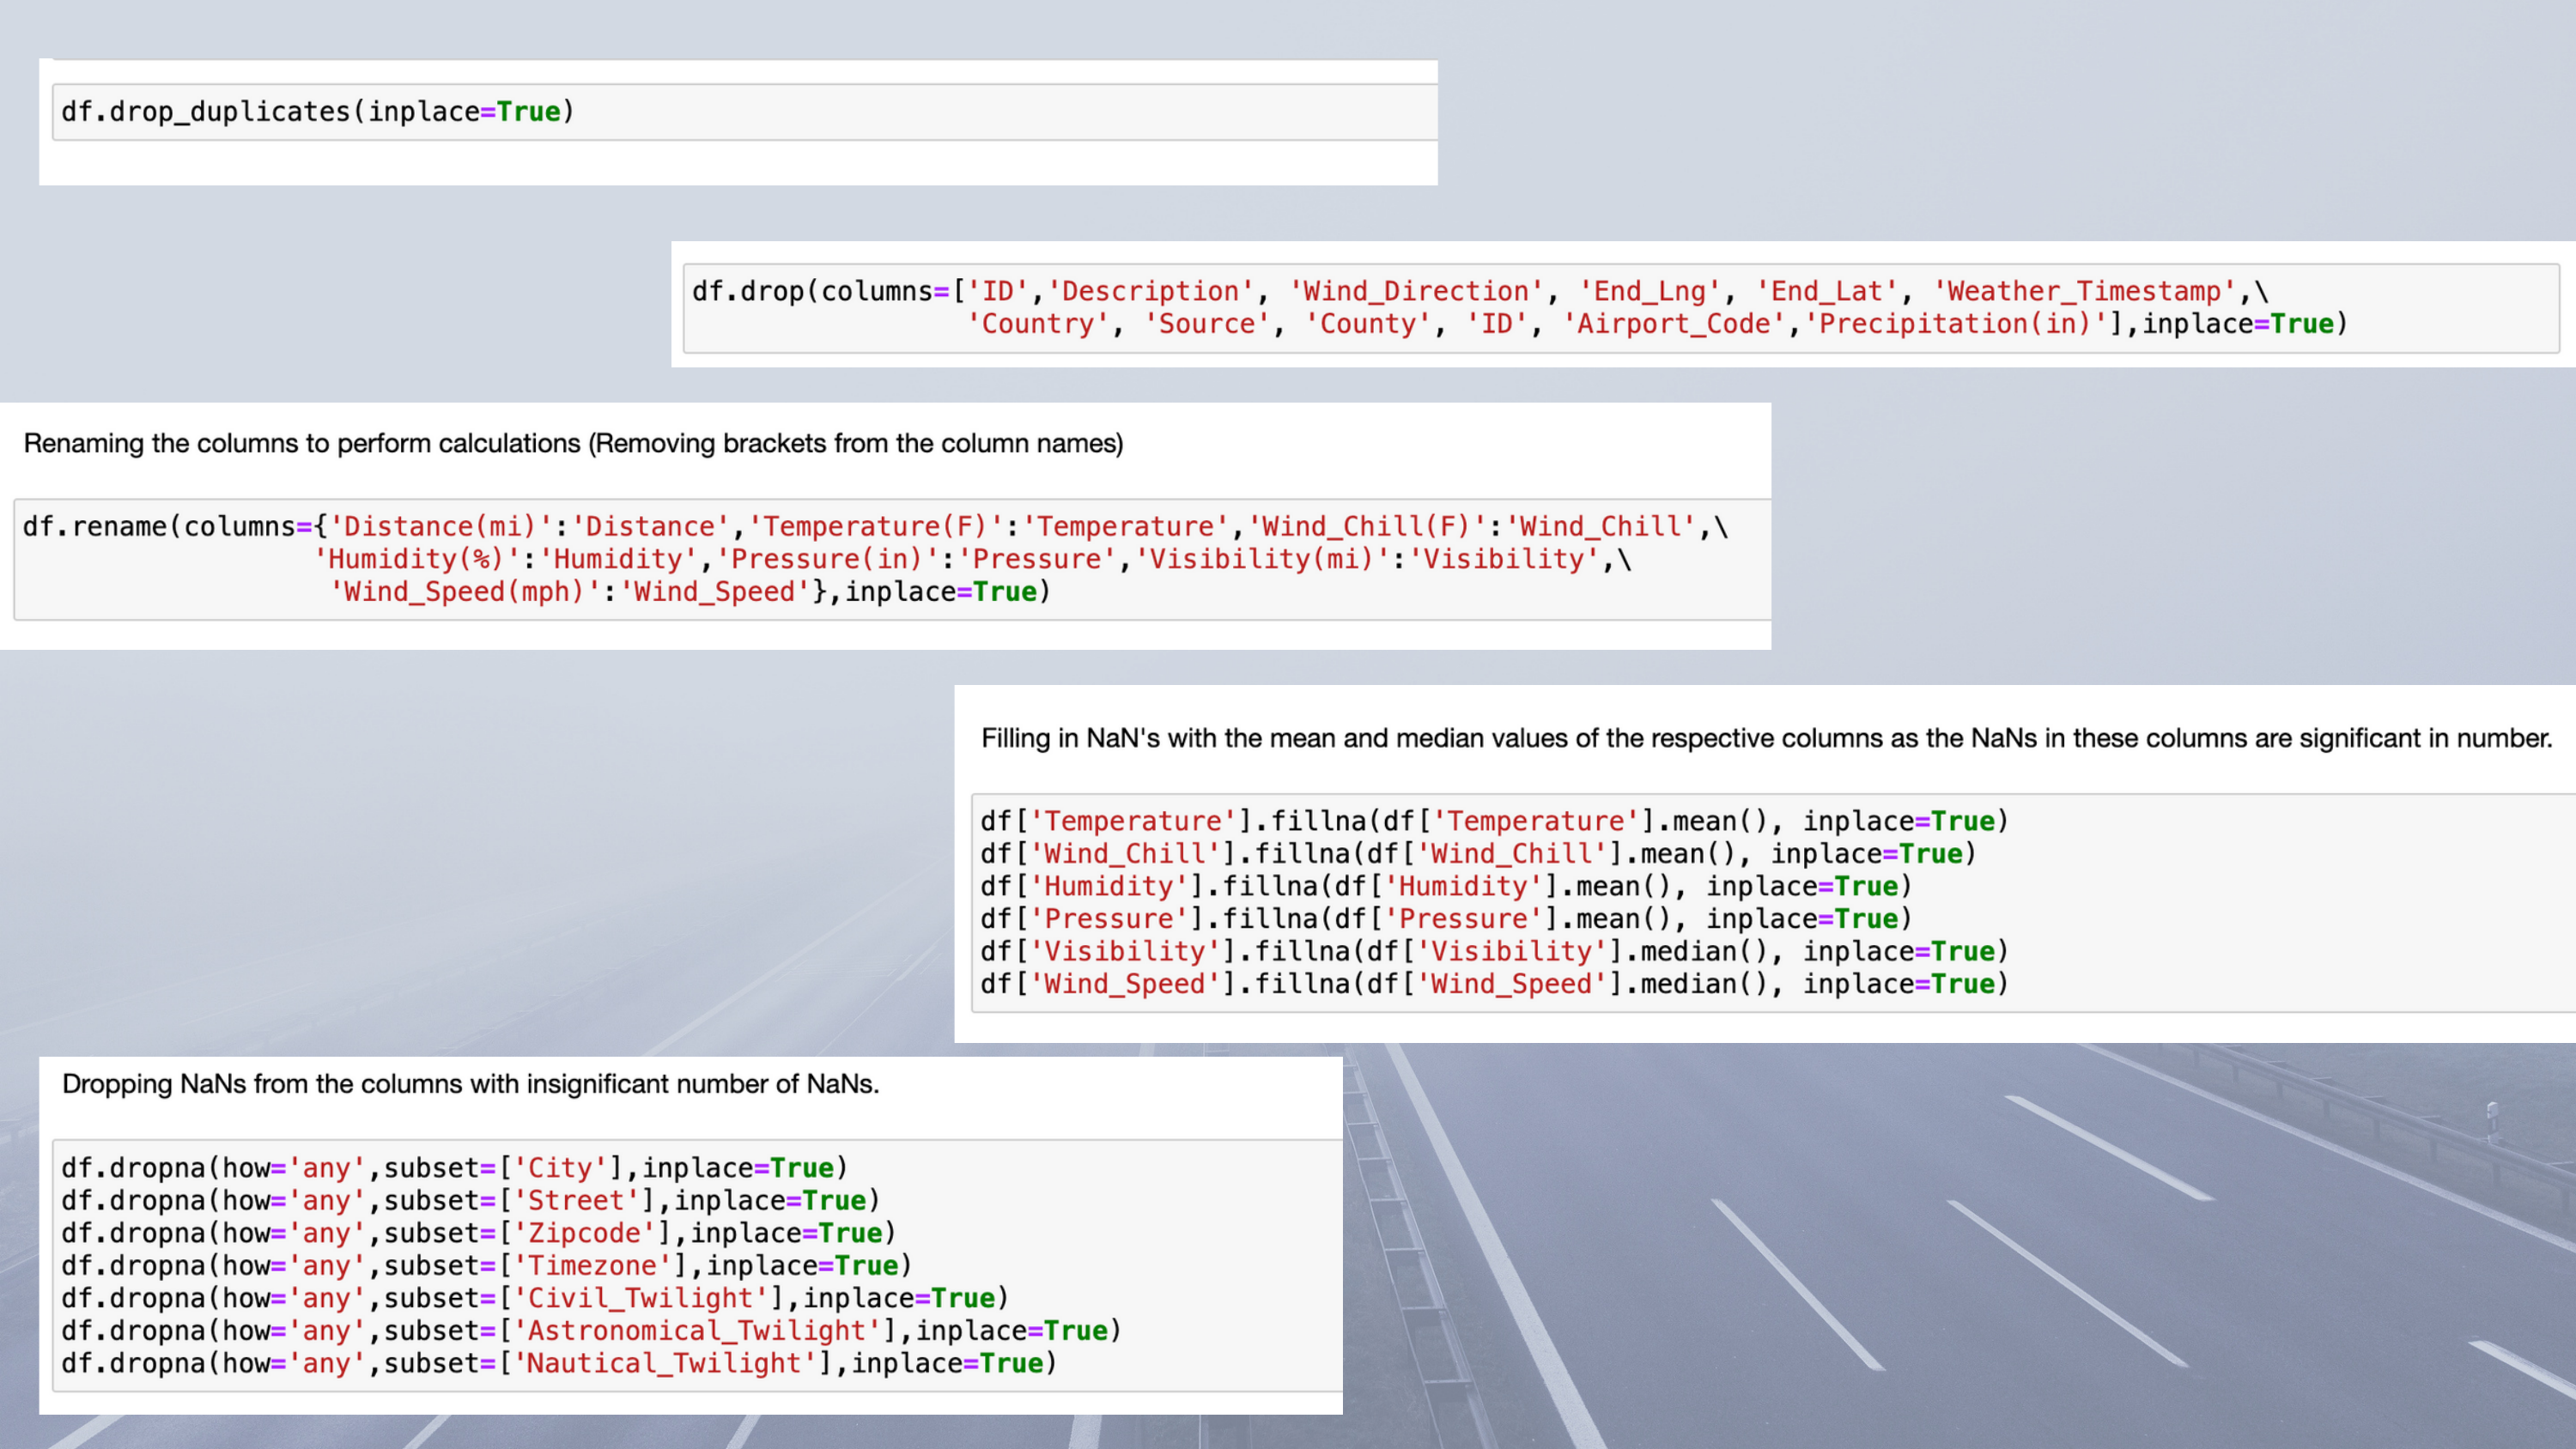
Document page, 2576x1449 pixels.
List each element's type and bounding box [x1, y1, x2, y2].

text_box [39, 58, 1438, 185]
text_box [954, 685, 2576, 1043]
text_box [0, 403, 1772, 650]
text_box [671, 241, 2576, 367]
text_box [0, 0, 2576, 1449]
text_box [39, 1057, 1343, 1415]
